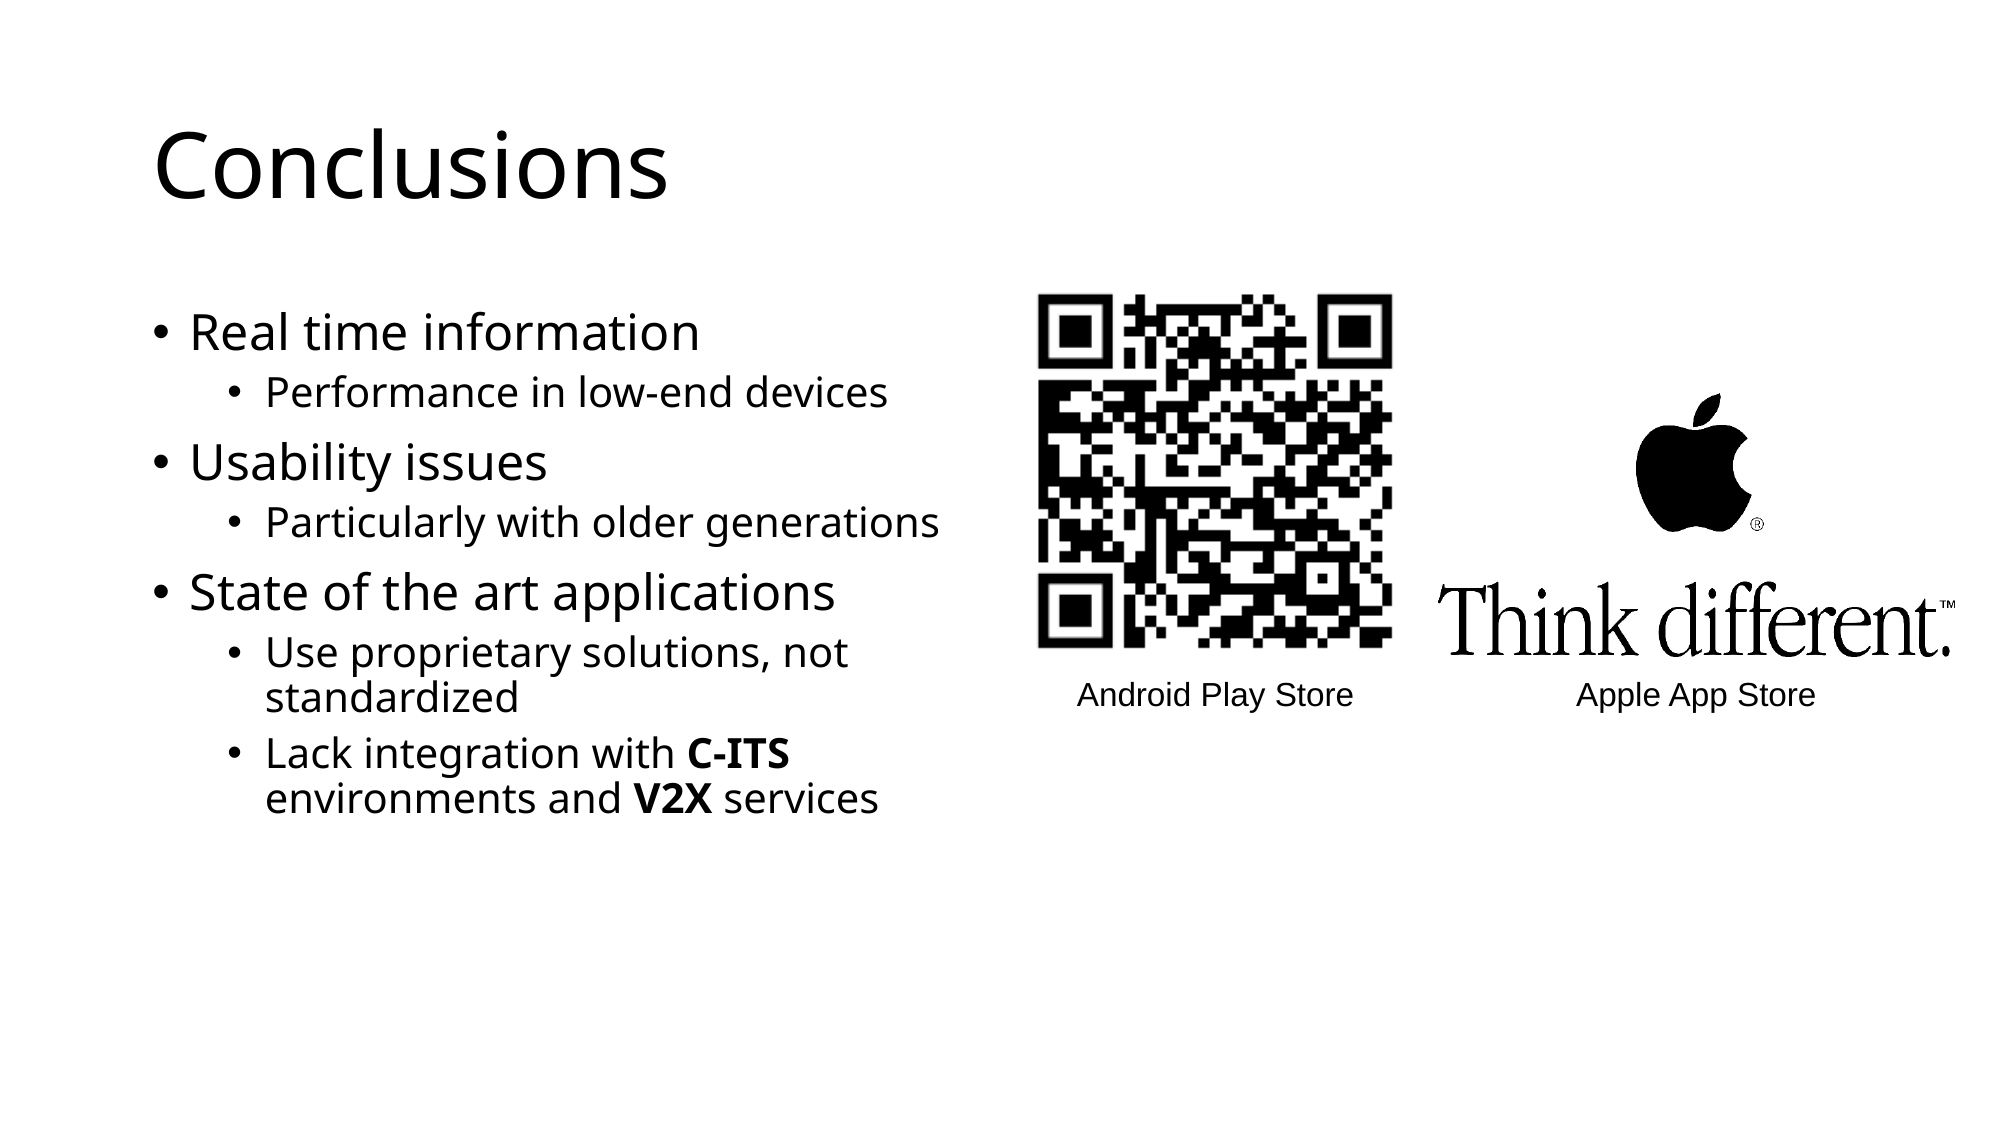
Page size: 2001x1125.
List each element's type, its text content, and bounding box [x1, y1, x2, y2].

text_box Apple App Store [1536, 665, 1857, 721]
picture [1437, 392, 1955, 657]
list Real time information Performance in low-end devices Usability issues Particularly with older generations State of the art applications Use proprietary solutions, not standardized Lack integration with C-ITS environments and V2X services [137, 299, 979, 1014]
text_box Android Play Store [1055, 666, 1376, 721]
title Conclusions [137, 59, 1863, 278]
picture [1021, 276, 1411, 666]
